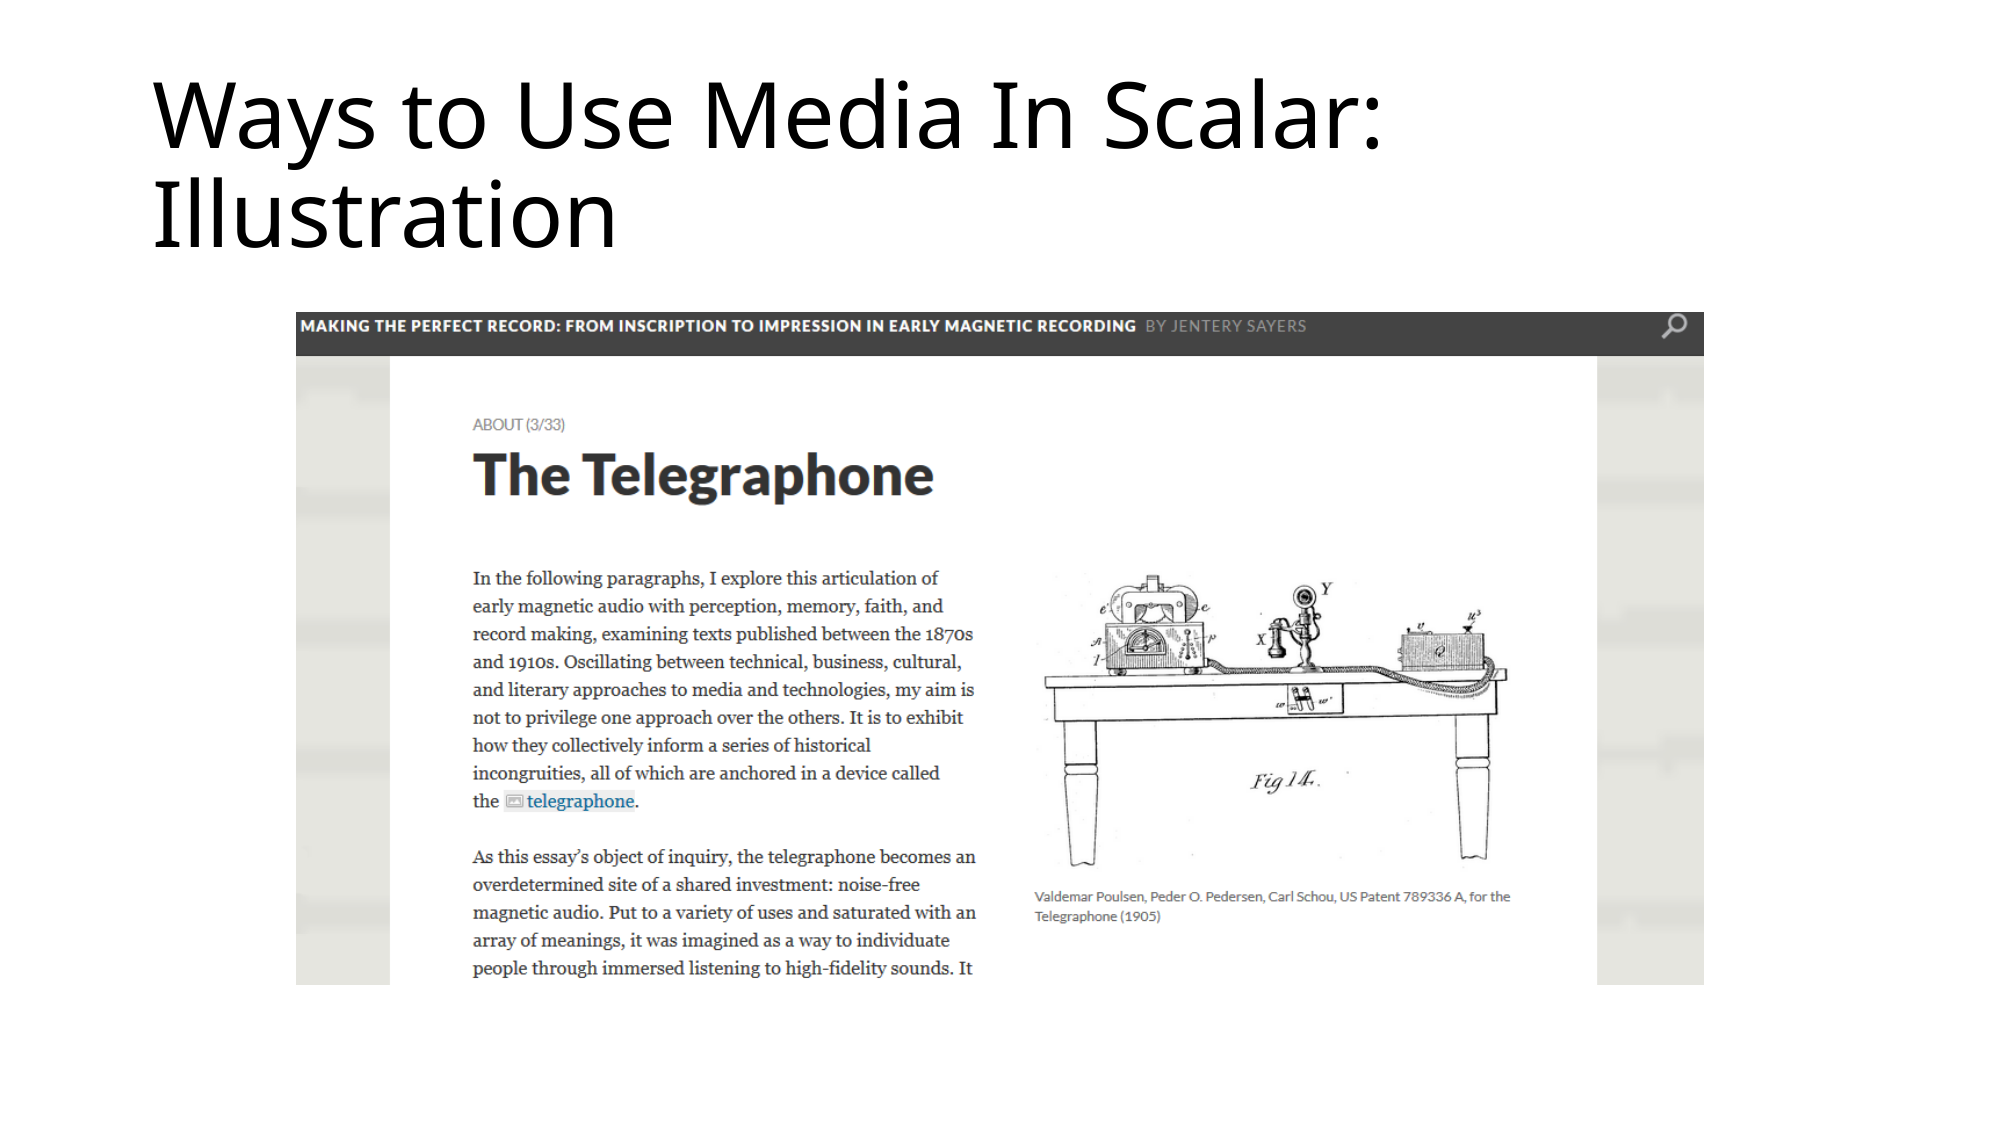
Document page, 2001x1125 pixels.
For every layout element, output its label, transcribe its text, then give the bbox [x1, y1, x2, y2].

title Ways to Use Media In Scalar: Illustration [137, 59, 1863, 278]
picture [296, 312, 1704, 985]
